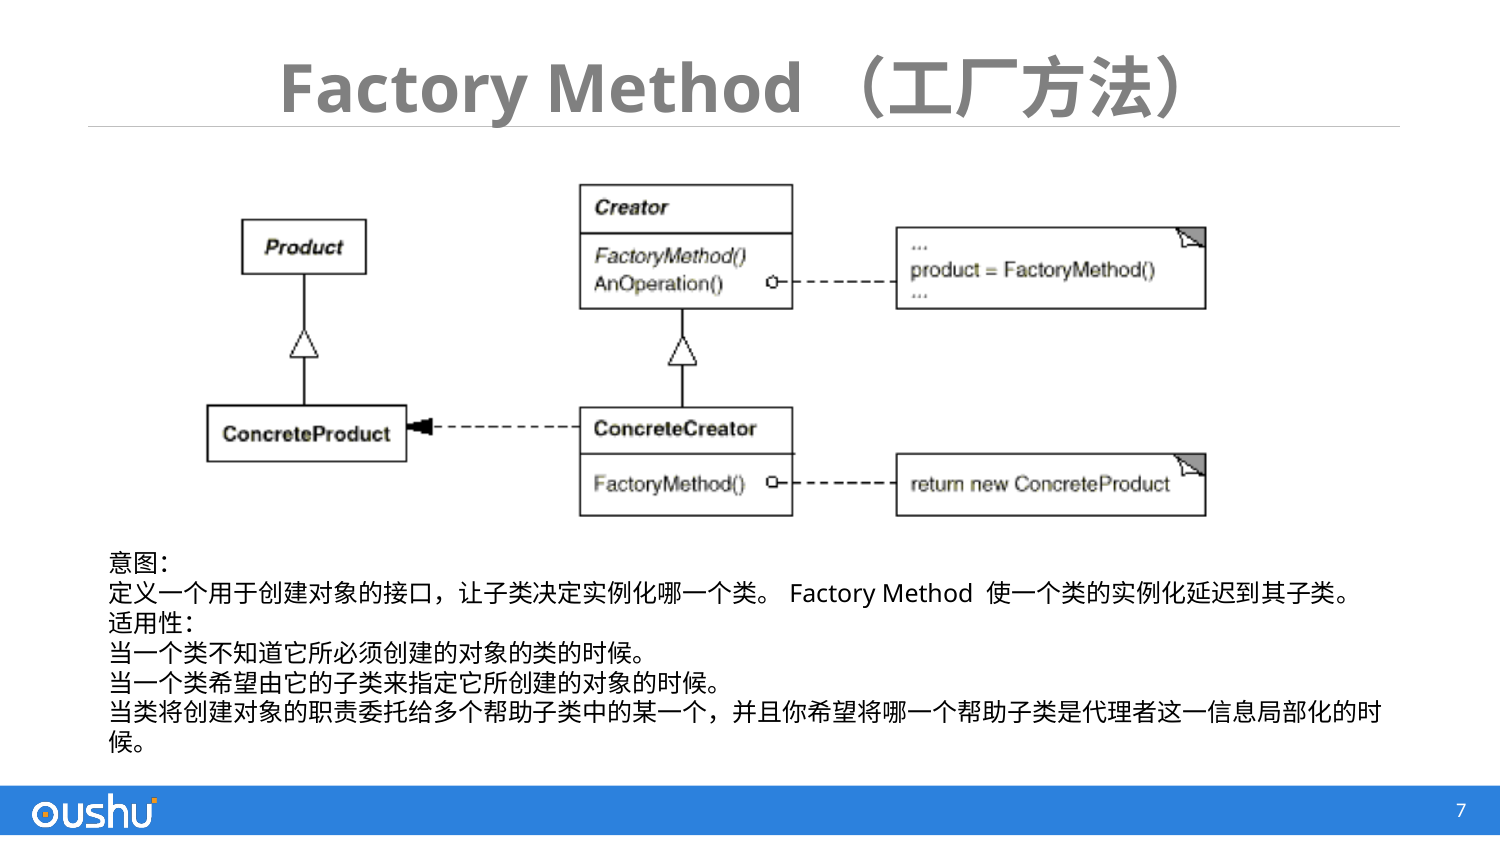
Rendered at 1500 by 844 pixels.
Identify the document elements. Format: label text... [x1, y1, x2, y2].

picture [170, 161, 1237, 540]
title Factory Method（工厂方法） [75, 33, 1425, 139]
picture [32, 793, 157, 828]
text_box 意图： 定义一个用于创建对象的接口，让子类决定实例化哪一个类。Factory Method 使一个类的实例化延迟到其子类。 适用性： 当一个类不知道它所必须创建的对象的类的时候。 当一个类希望由它的子类来指定它所创建的对象的时候。 当类将创建对象的职责委托给多个帮助子类中的某一个，并且你希望将哪一个帮助子类是代理者这一信息局部化的时候。 [93, 539, 1407, 810]
